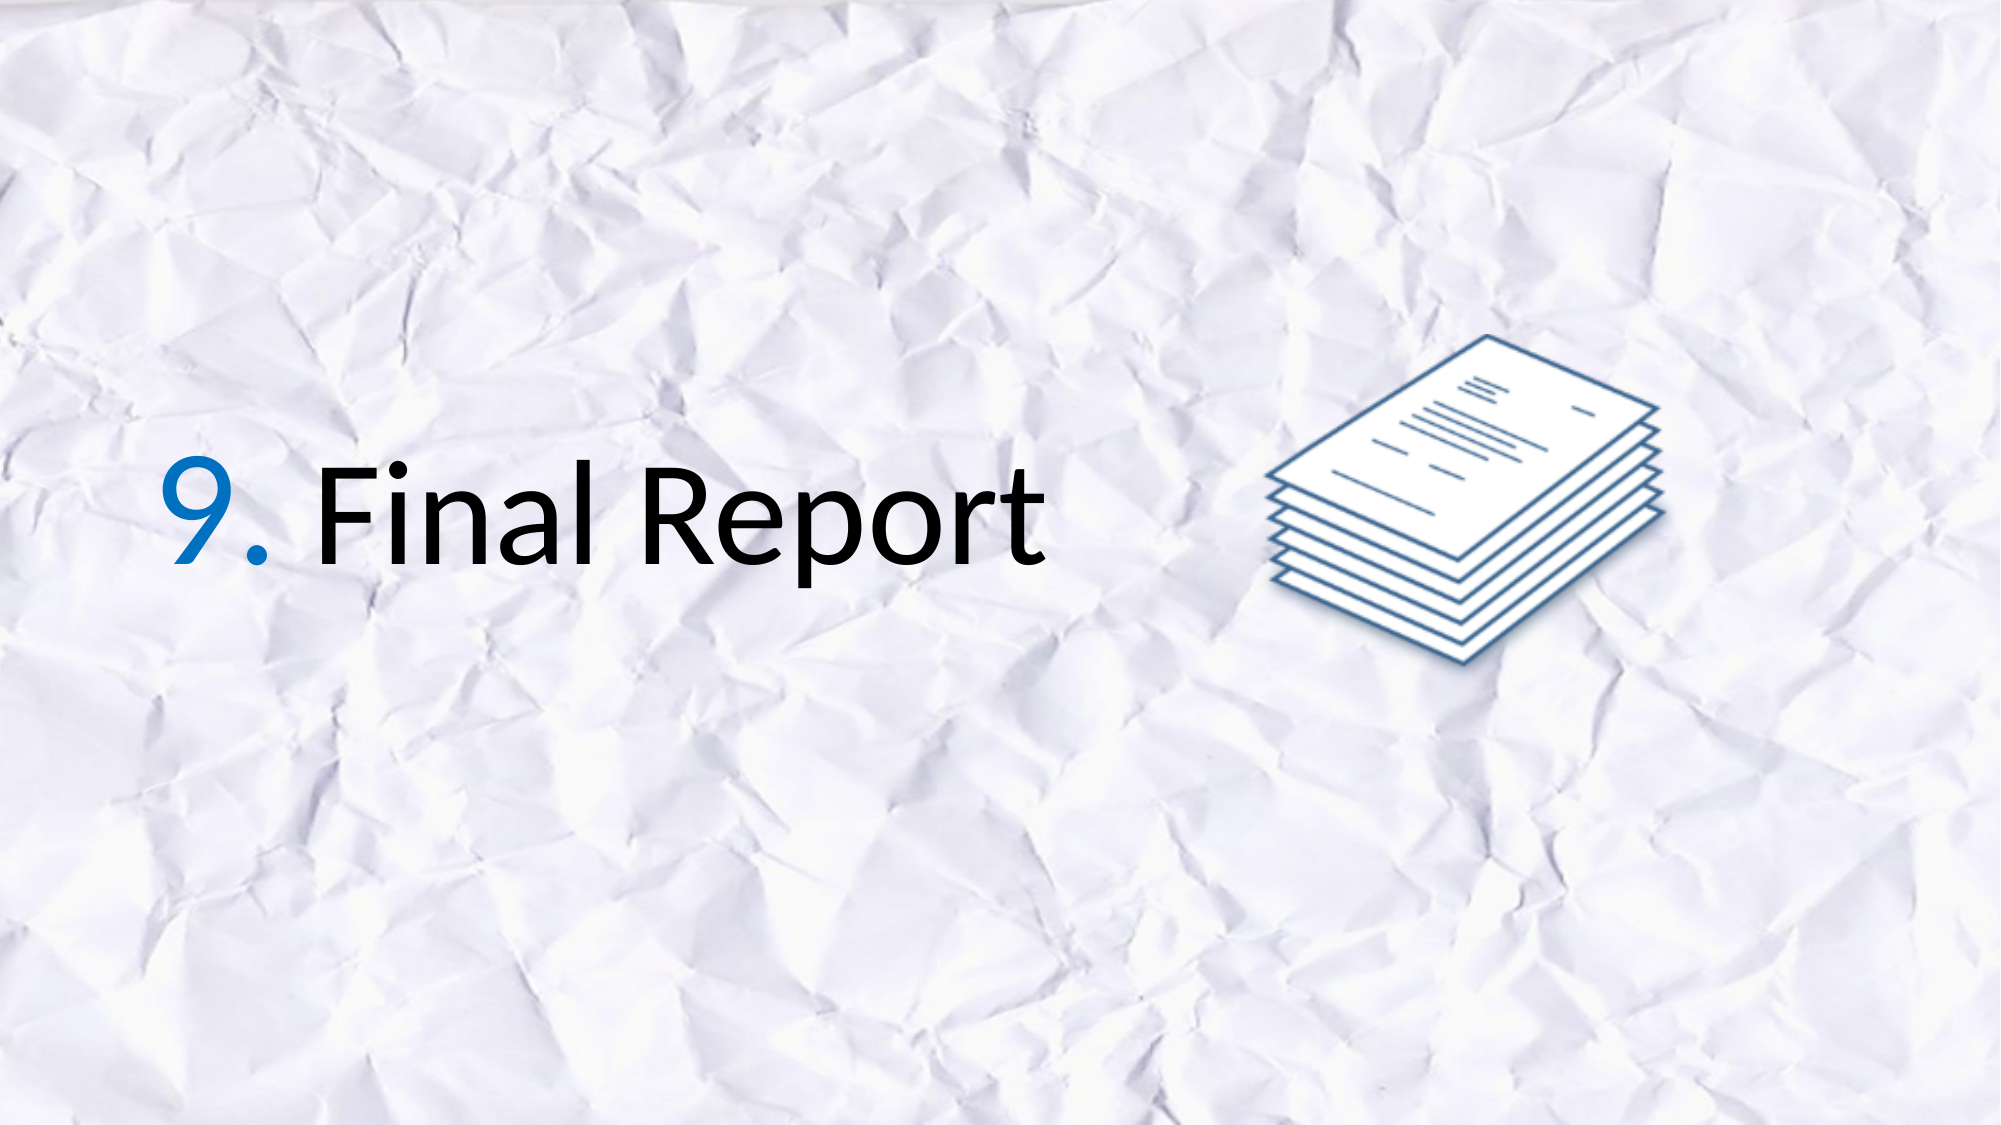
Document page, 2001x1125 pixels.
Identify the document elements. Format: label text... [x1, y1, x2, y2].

list 9. Final Report [137, 412, 1171, 655]
picture [0, 0, 2001, 1125]
